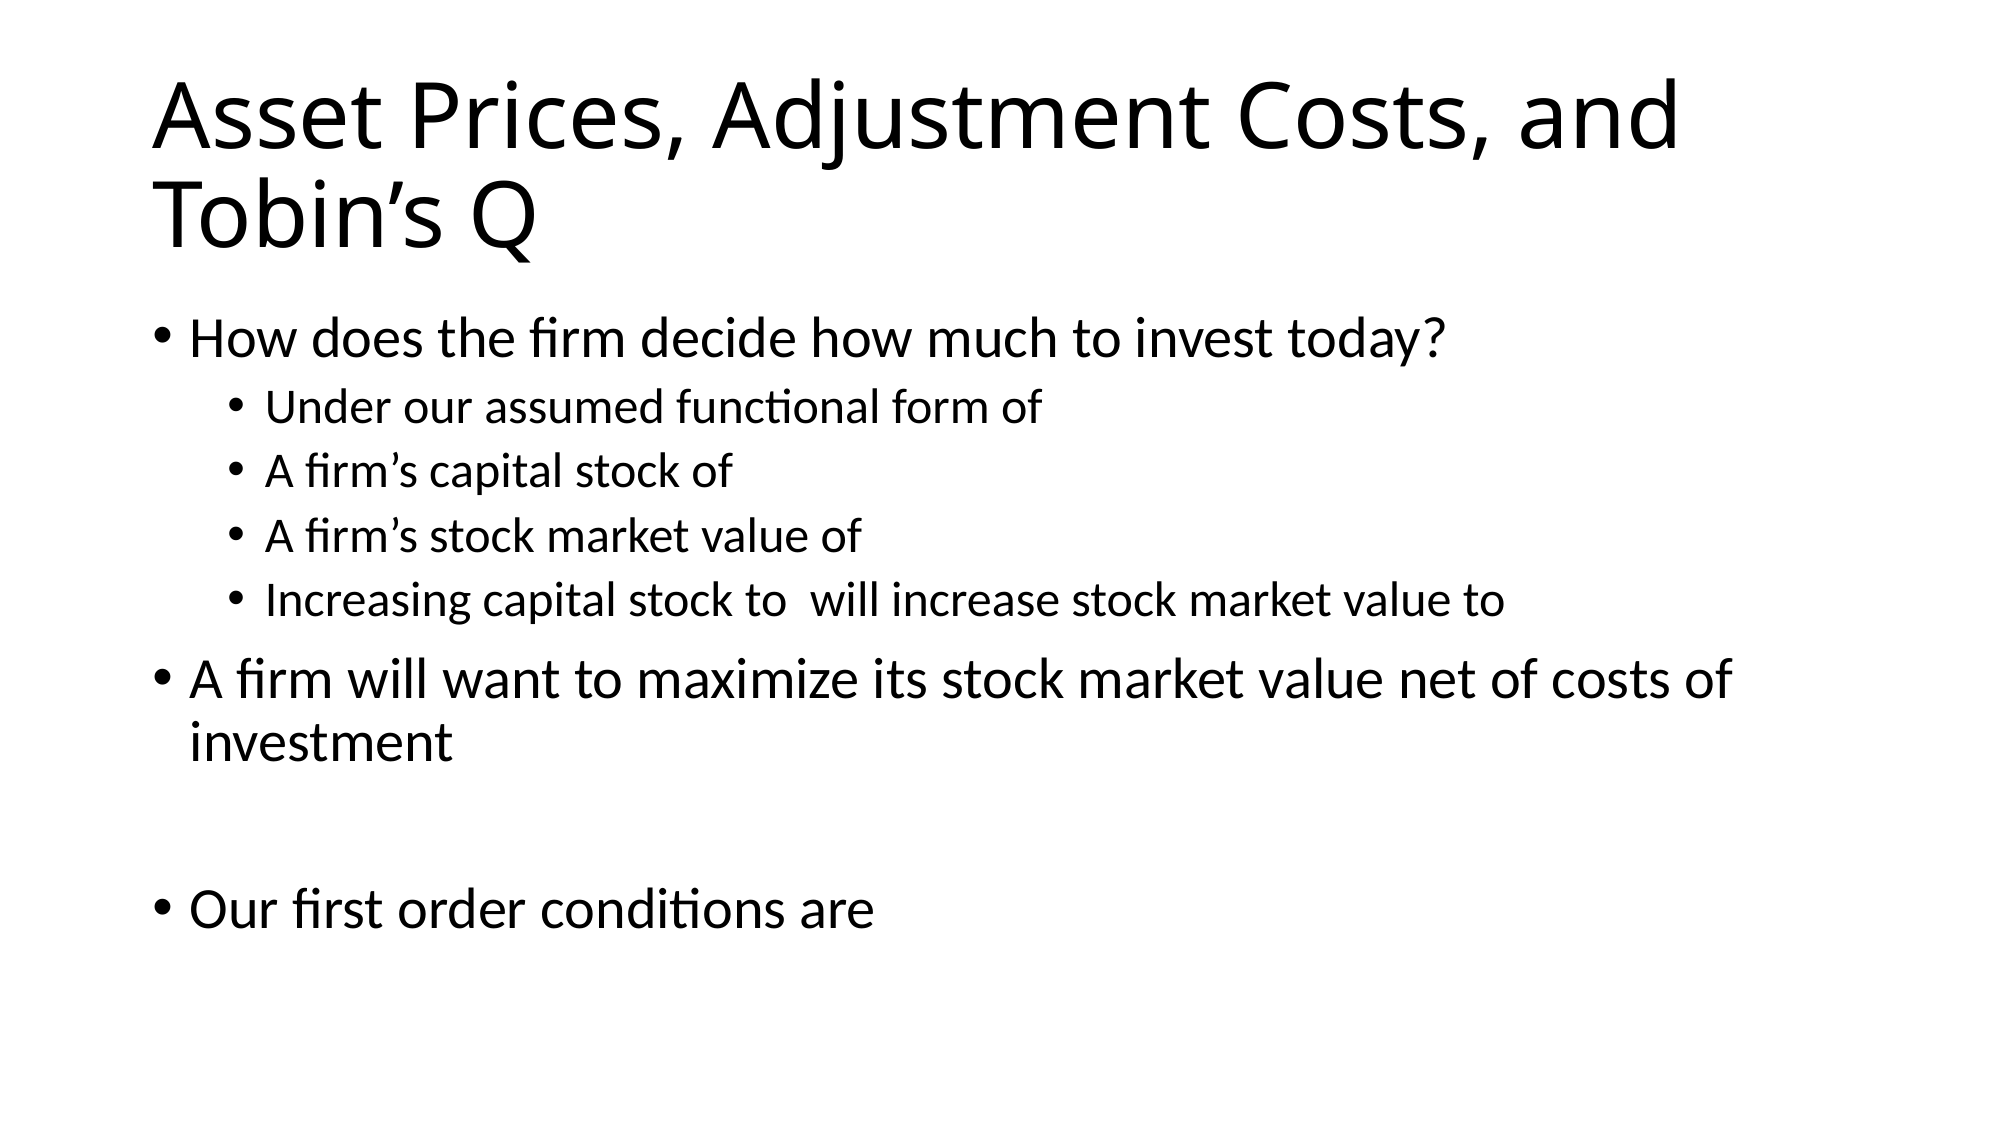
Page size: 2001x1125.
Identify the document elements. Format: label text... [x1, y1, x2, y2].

title Asset Prices, Adjustment Costs, and Tobin’s Q [137, 59, 1863, 278]
